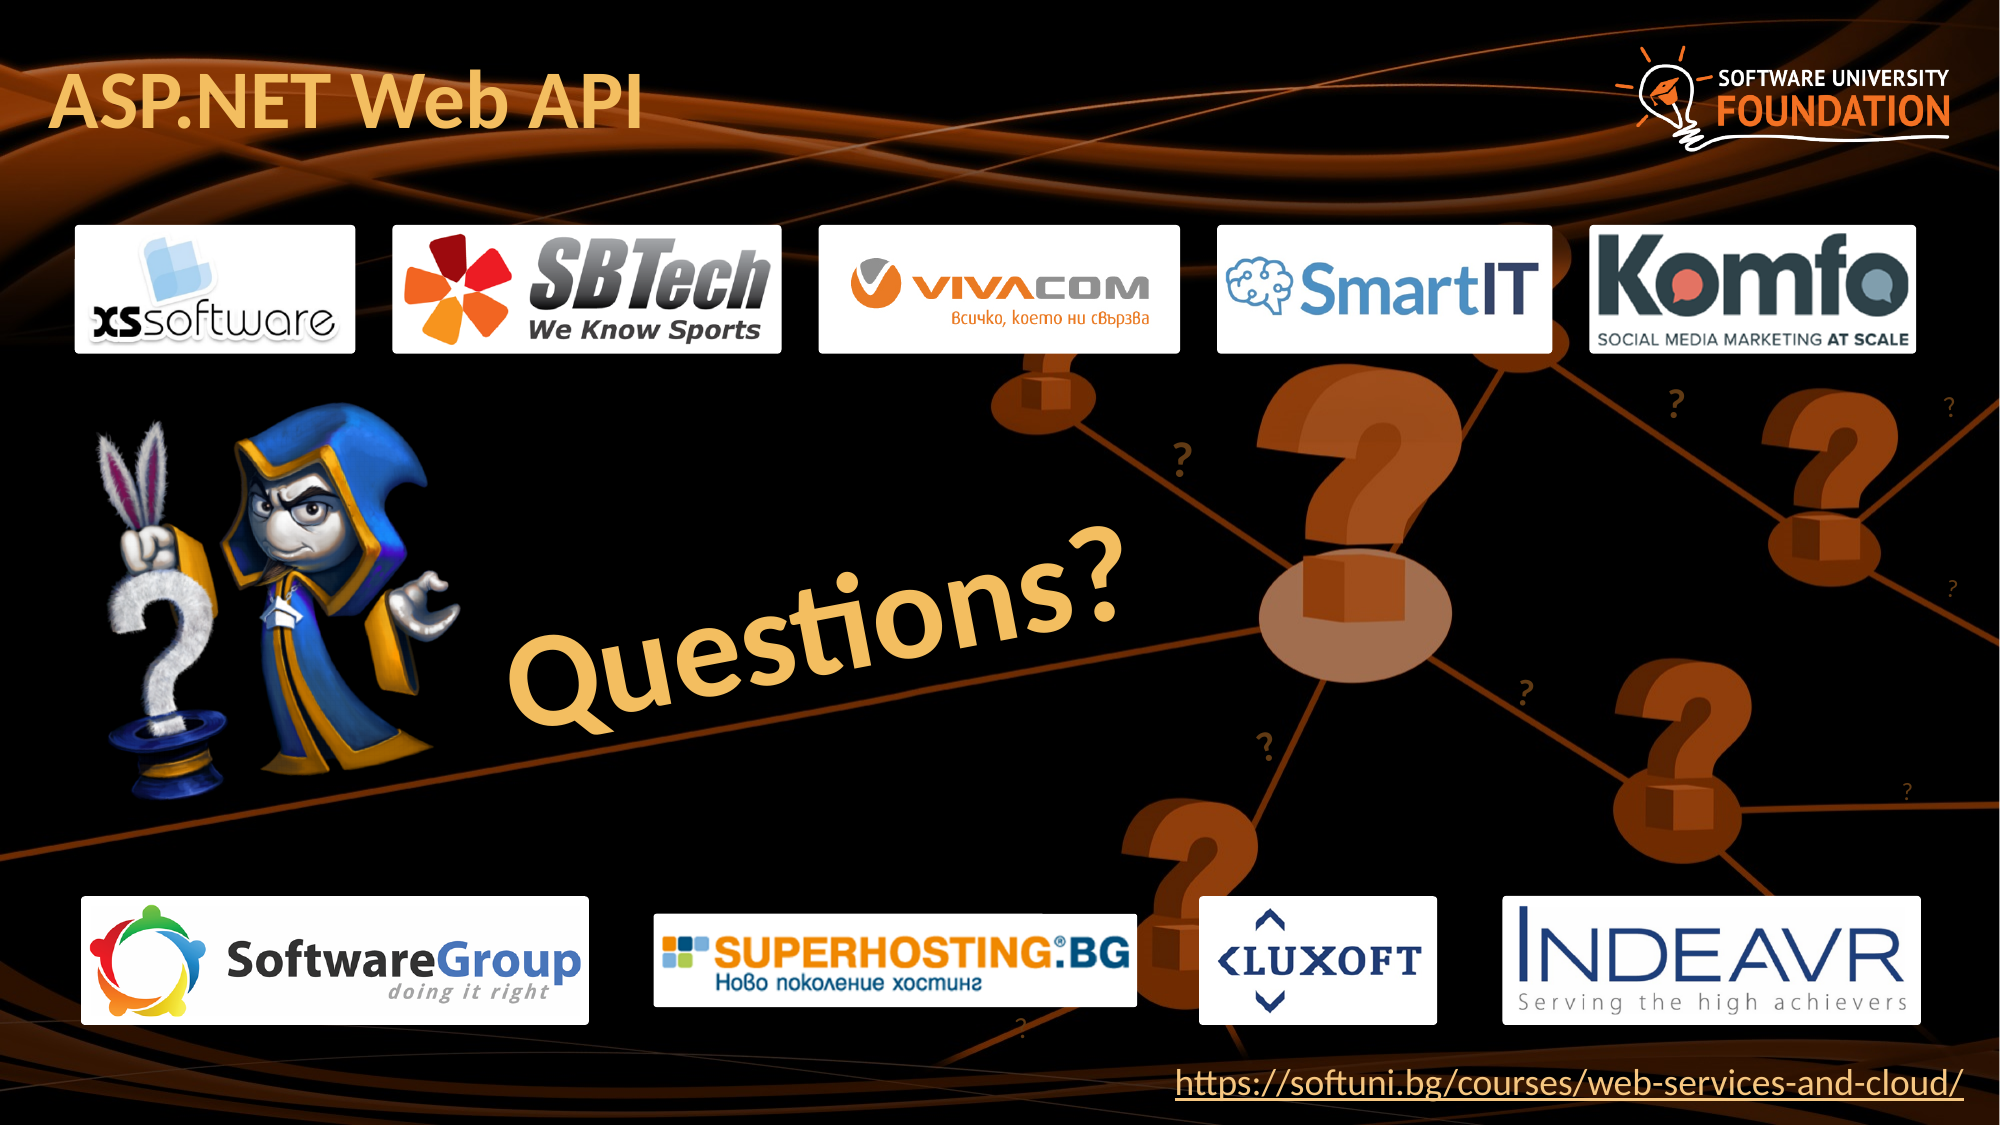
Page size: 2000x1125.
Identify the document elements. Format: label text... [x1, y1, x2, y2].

title ASP.NET Web API [30, 19, 1863, 185]
picture [0, 0, 2000, 1125]
list https://softuni.bg/courses/web-services-and-cloud/ [250, 1050, 1971, 1110]
